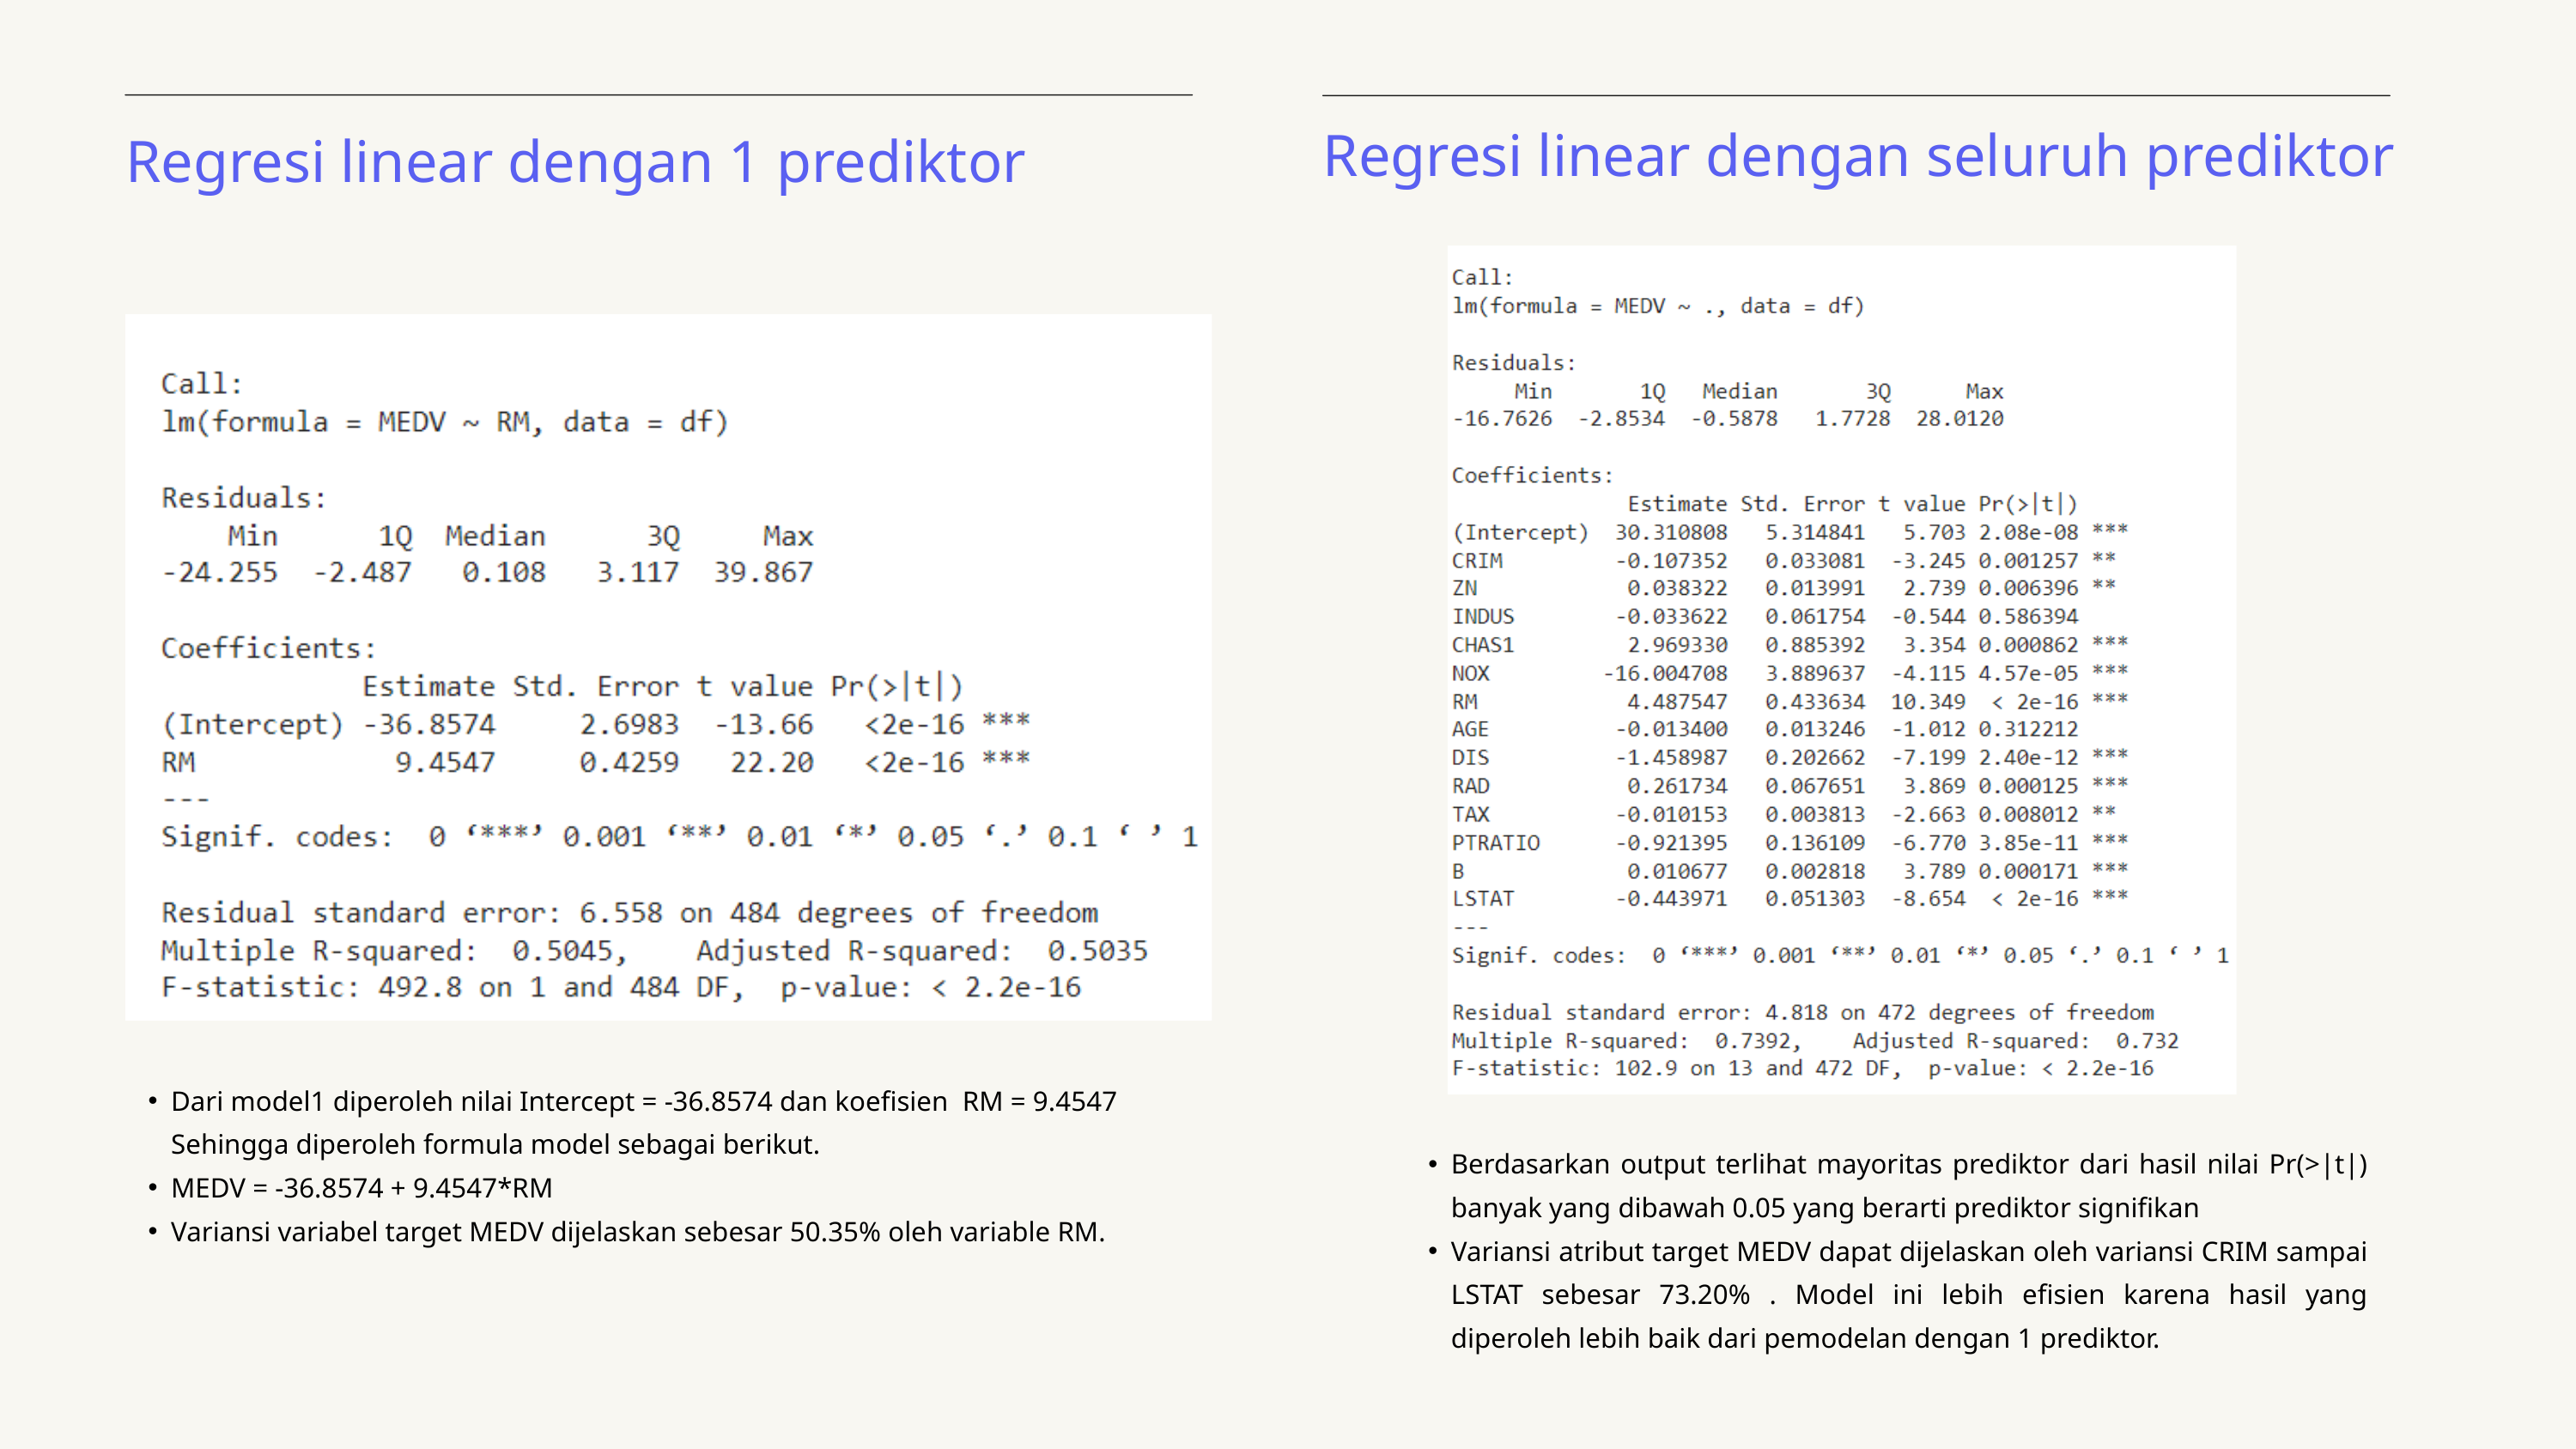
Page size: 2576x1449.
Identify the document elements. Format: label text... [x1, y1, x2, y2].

text_box Berdasarkan output terlihat mayoritas prediktor dari hasil nilai Pr(>|t|) banyak yang dibawah 0.05 yang berarti prediktor signifikan Variansi atribut target MEDV dapat dijelaskan oleh variansi CRIM sampai LSTAT sebesar 73.20% . Model ini lebih efisien karena hasil yang diperoleh lebih baik dari pemodelan dengan 1 prediktor. [1405, 1136, 2369, 1354]
text_box Regresi linear dengan 1 prediktor [125, 136, 1193, 252]
text_box Dari model1 diperoleh nilai Intercept = -36.8574 dan koefisien RM = 9.4547 Sehingga diperoleh formula model sebagai berikut. MEDV = -36.8574 + 9.4547*RM Variansi variabel target MEDV dijelaskan sebesar 50.35% oleh variable RM. [125, 1073, 1193, 1247]
text_box Regresi linear dengan seluruh prediktor [1322, 130, 2451, 188]
text_box [125, 314, 1212, 1021]
text_box [1447, 246, 2237, 1094]
